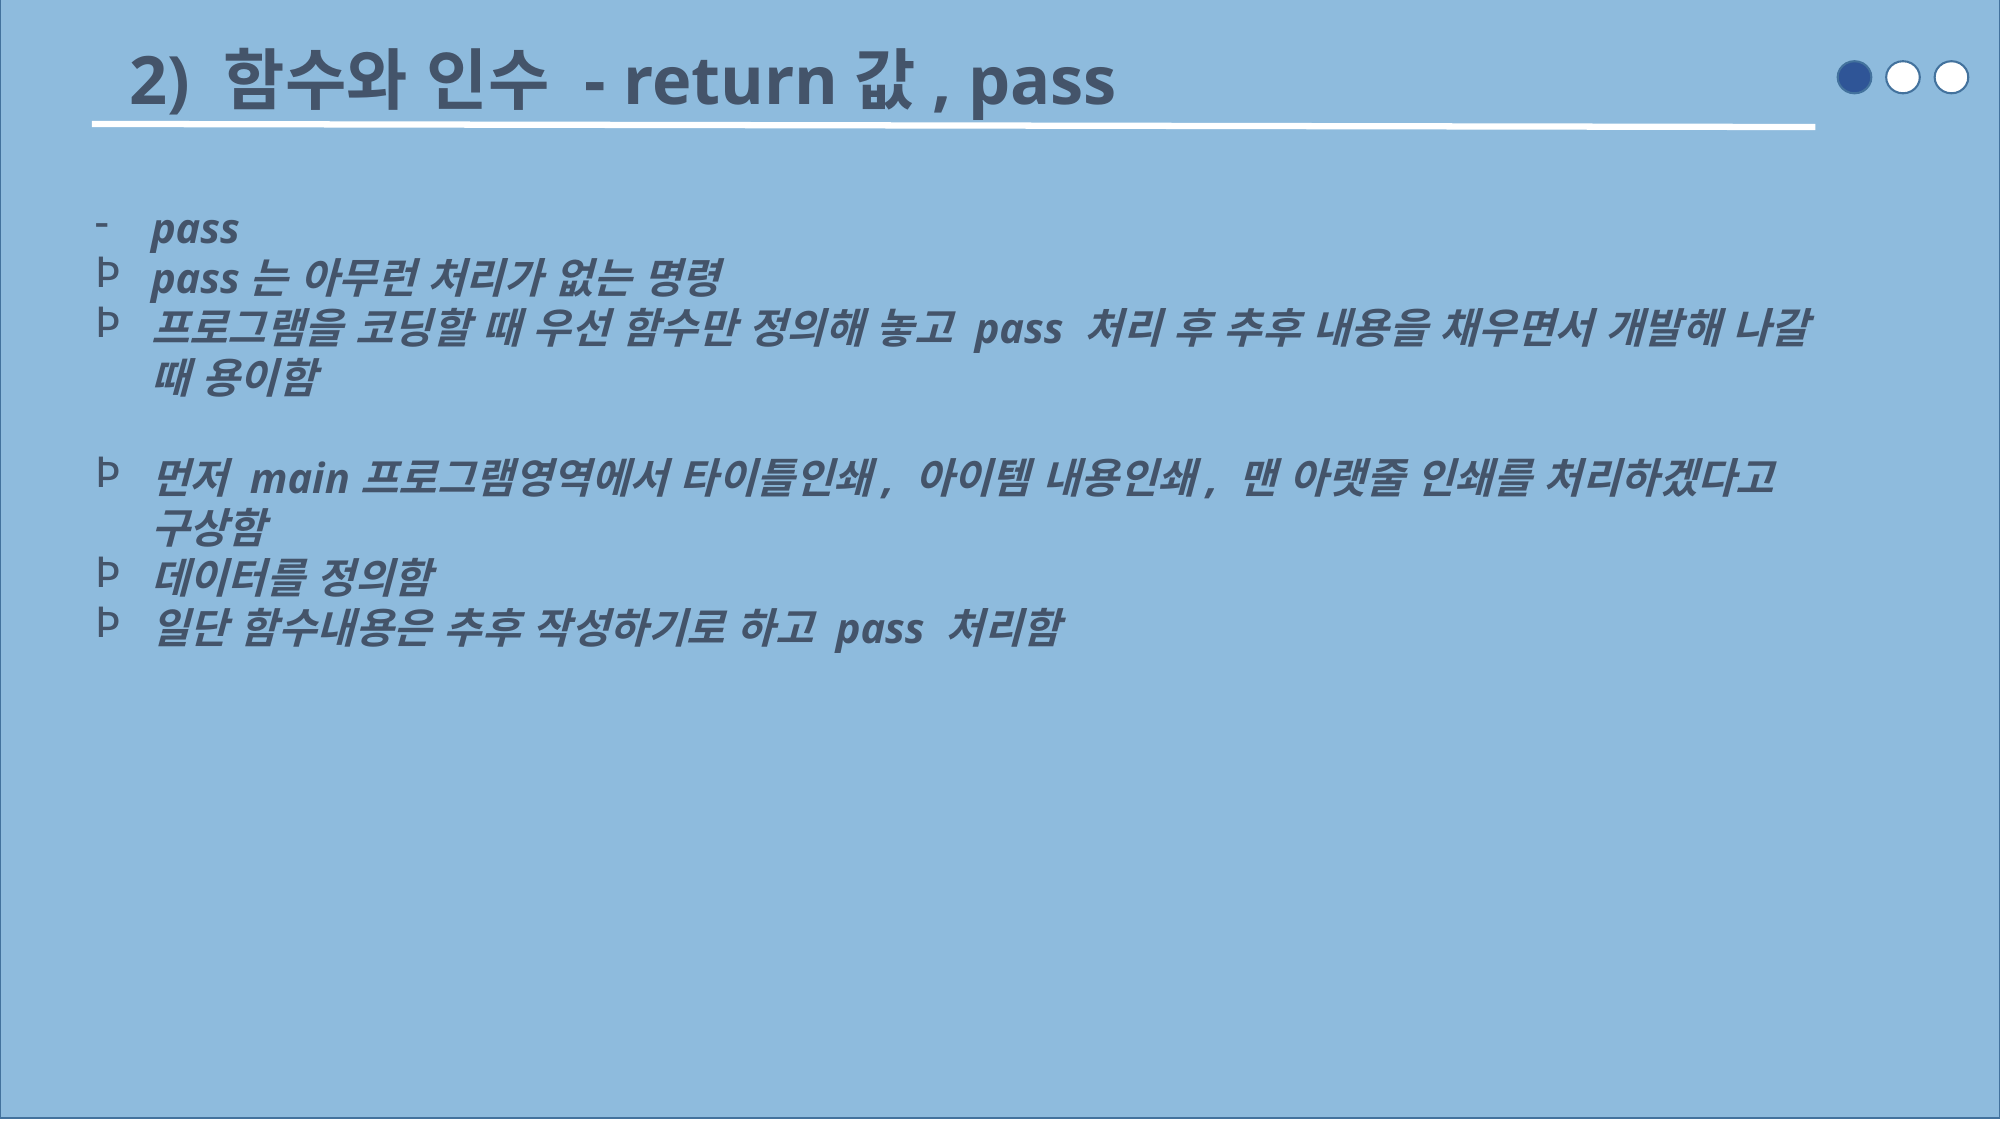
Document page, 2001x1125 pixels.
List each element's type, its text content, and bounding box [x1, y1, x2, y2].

text_box pass pass는 아무런 처리가 없는 명령 프로그램을 코딩할 때 우선 함수만 정의해 놓고 pass 처리 후 추후 내용을 채우면서 개발해 나갈 때 용이함 먼저 main프로그램영역에서 타이틀인쇄, 아이템 내용인쇄, 맨 아랫줄 인쇄를 처리하겠다고 구상함 데이터를 정의함 일단 함수내용은 추후 작성하기로 하고 pass 처리함 [80, 194, 1847, 660]
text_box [91, 123, 1816, 127]
text_box [0, 0, 2000, 1119]
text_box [1837, 61, 1969, 94]
text_box 2) 함수와 인수 - return값, pass [114, 30, 1341, 123]
